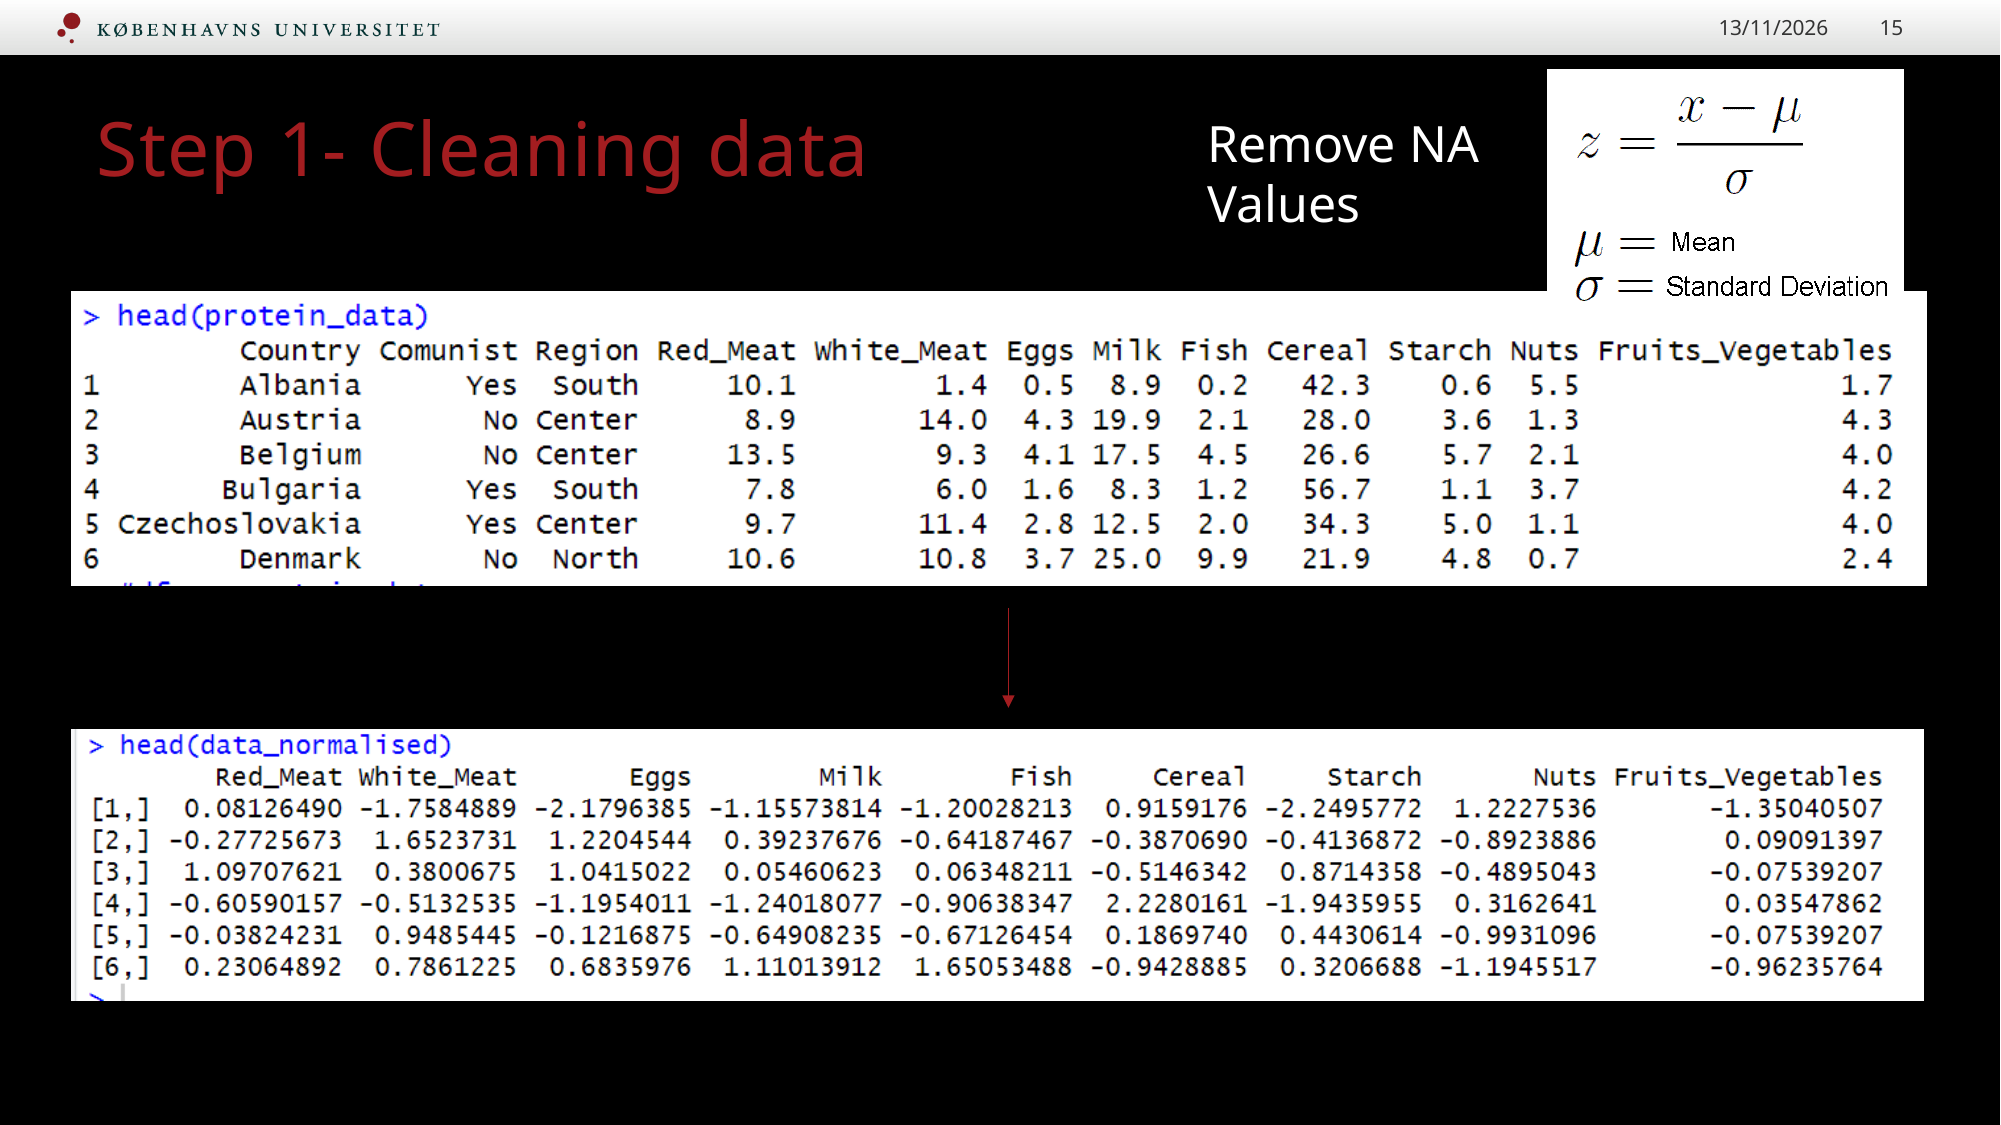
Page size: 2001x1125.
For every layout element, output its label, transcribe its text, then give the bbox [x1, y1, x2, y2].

title Step 1- Cleaning data [96, 101, 1547, 244]
slide_number 15 [1840, 14, 1904, 43]
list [71, 291, 1927, 586]
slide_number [1694, 14, 1829, 43]
picture [1547, 69, 1904, 323]
picture [91, 15, 476, 42]
text_box Remove NA Values [1207, 112, 1547, 233]
picture [71, 729, 1924, 1002]
